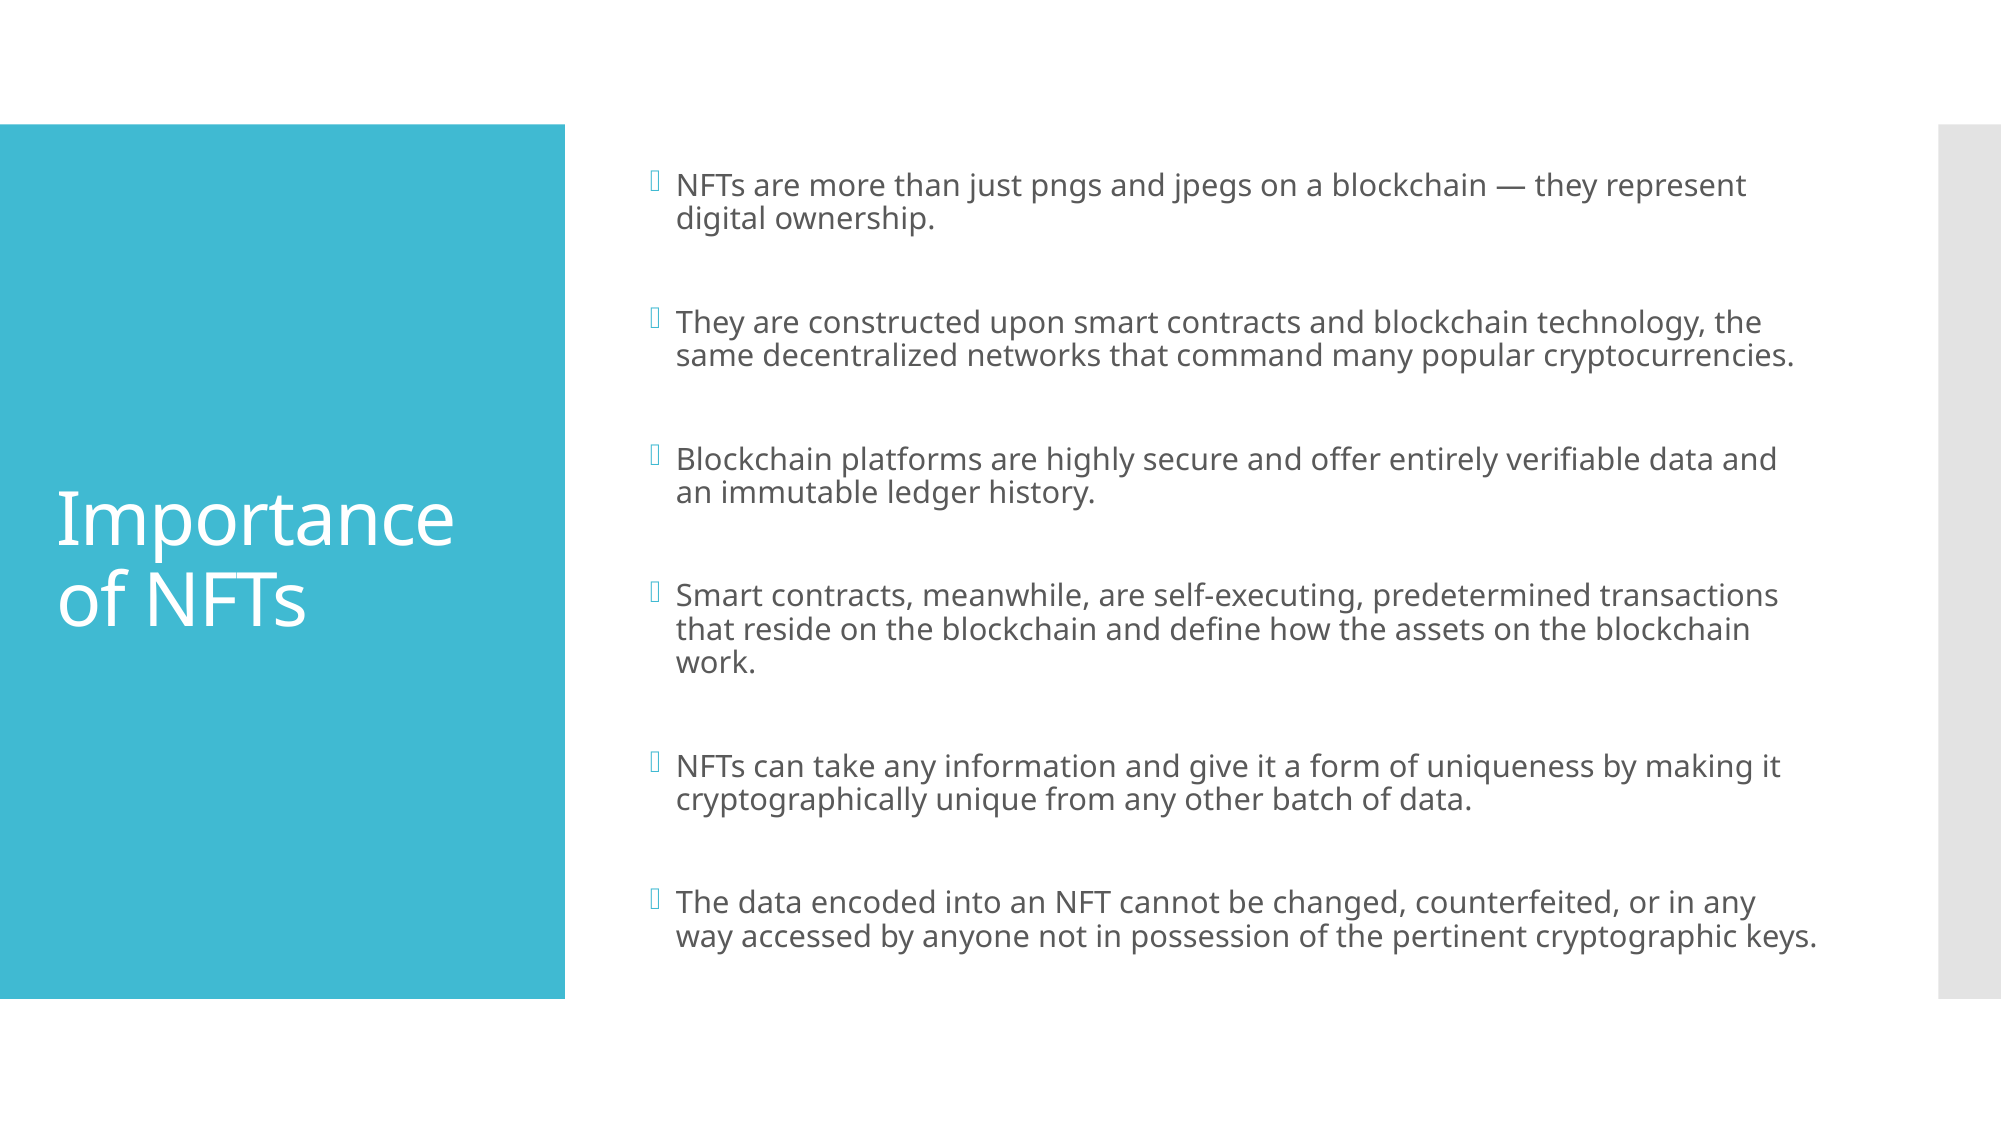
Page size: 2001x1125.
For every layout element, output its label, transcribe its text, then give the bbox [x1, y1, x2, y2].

title Importance of NFTs [41, 184, 525, 940]
list NFTs are more than just pngs and jpegs on a blockchain — they represent digital ownership. They are constructed upon smart contracts and blockchain technology, the same decentralized networks that command many popular cryptocurrencies. Blockchain platforms are highly secure and offer entirely verifiable data and an immutable ledger history. Smart contracts, meanwhile, are self-executing, predetermined transactions that reside on the blockchain and define how the assets on the blockchain work. NFTs can take any information and give it a form of uniqueness by making it cryptographically unique from any other batch of data. The data encoded into an NFT cannot be changed, counterfeited, or in any way accessed by anyone not in possession of the pertinent cryptographic keys. [634, 141, 1835, 982]
